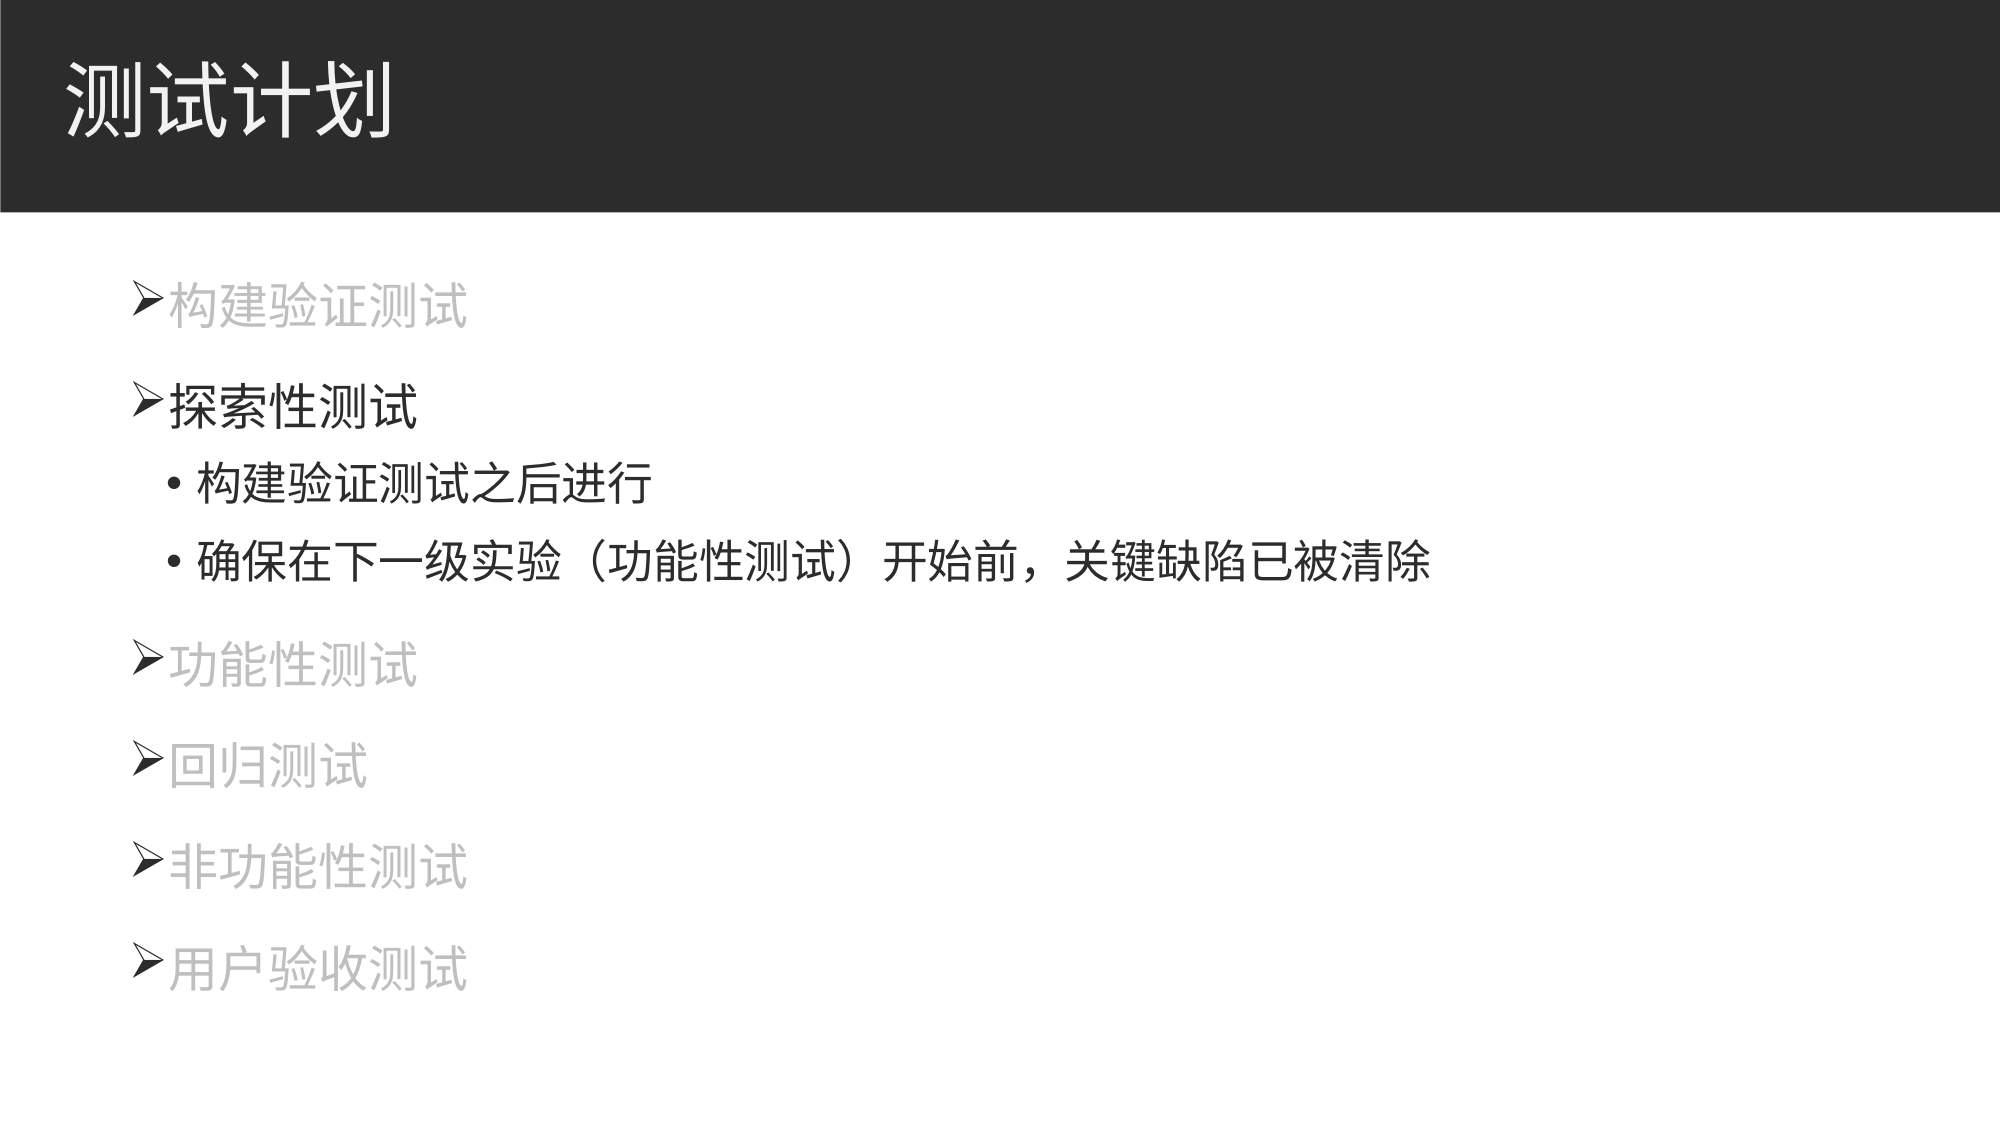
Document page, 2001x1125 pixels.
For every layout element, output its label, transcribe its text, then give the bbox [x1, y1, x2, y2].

list 构建验证测试 探索性测试 构建验证测试之后进行 确保在下一级实验（功能性测试）开始前，关键缺陷已被清除 功能性测试 回归测试 非功能性测试 用户验收测试 [113, 254, 1618, 1073]
title 测试计划 [48, 38, 1654, 174]
text_box [975, 537, 1025, 588]
